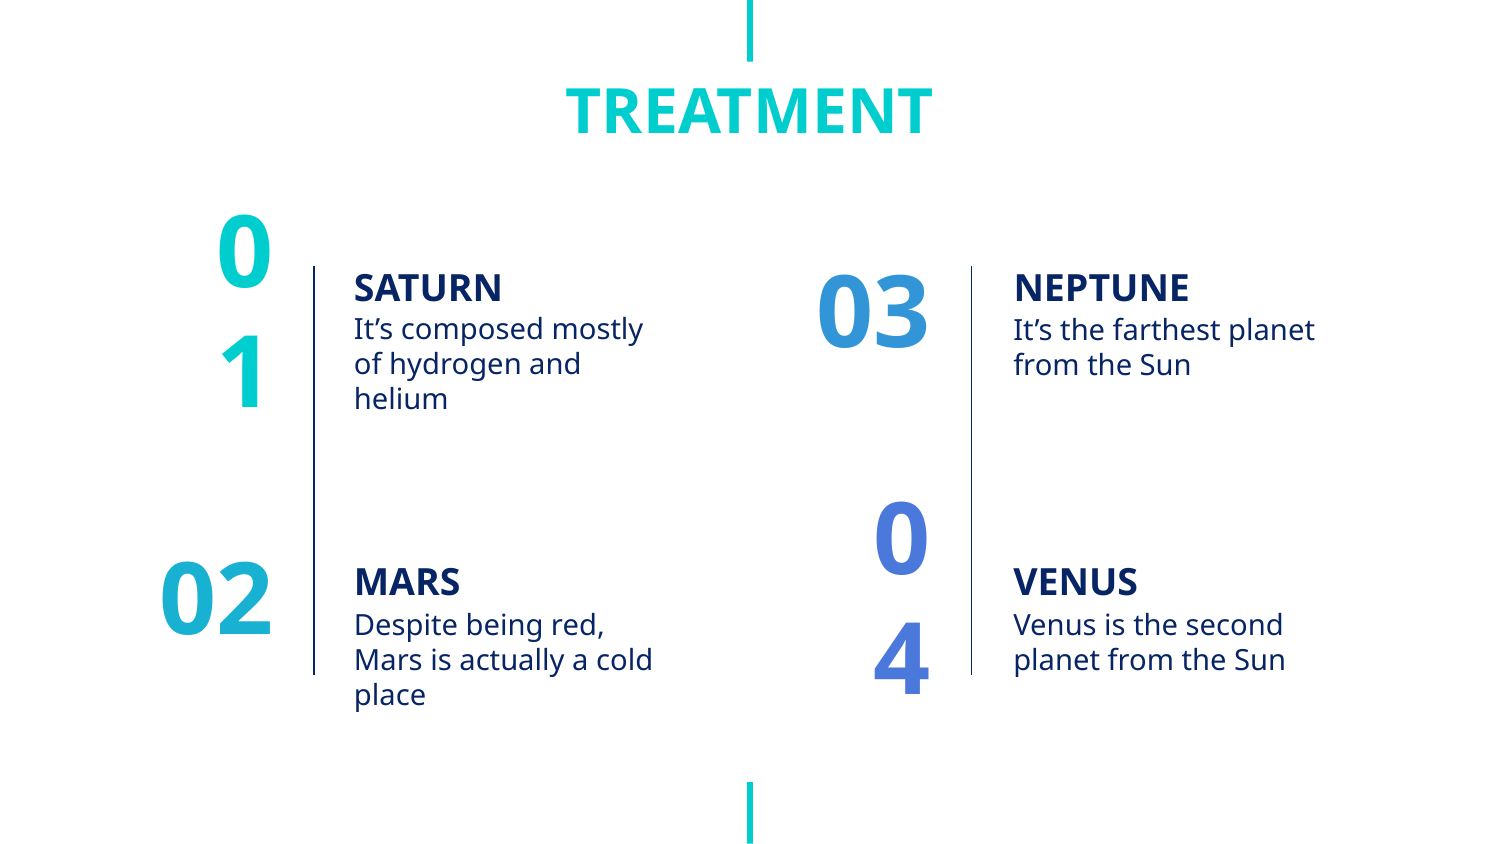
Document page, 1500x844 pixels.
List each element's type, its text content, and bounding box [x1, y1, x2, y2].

title SATURN [338, 229, 595, 295]
subtitle Venus is the second planet from the Sun [998, 591, 1346, 735]
subtitle It’s composed mostly of hydrogen and helium [338, 295, 694, 440]
title MARS [338, 523, 595, 591]
title 03 [795, 273, 946, 341]
title 02 [138, 560, 289, 629]
title TREATMENT [284, 56, 1216, 151]
title 01 [158, 273, 289, 341]
title NEPTUNE [998, 229, 1255, 296]
subtitle It’s the farthest planet from the Sun [998, 296, 1362, 440]
title 04 [804, 563, 946, 626]
title VENUS [998, 523, 1297, 591]
subtitle Despite being red, Mars is actually a cold place [338, 591, 694, 735]
